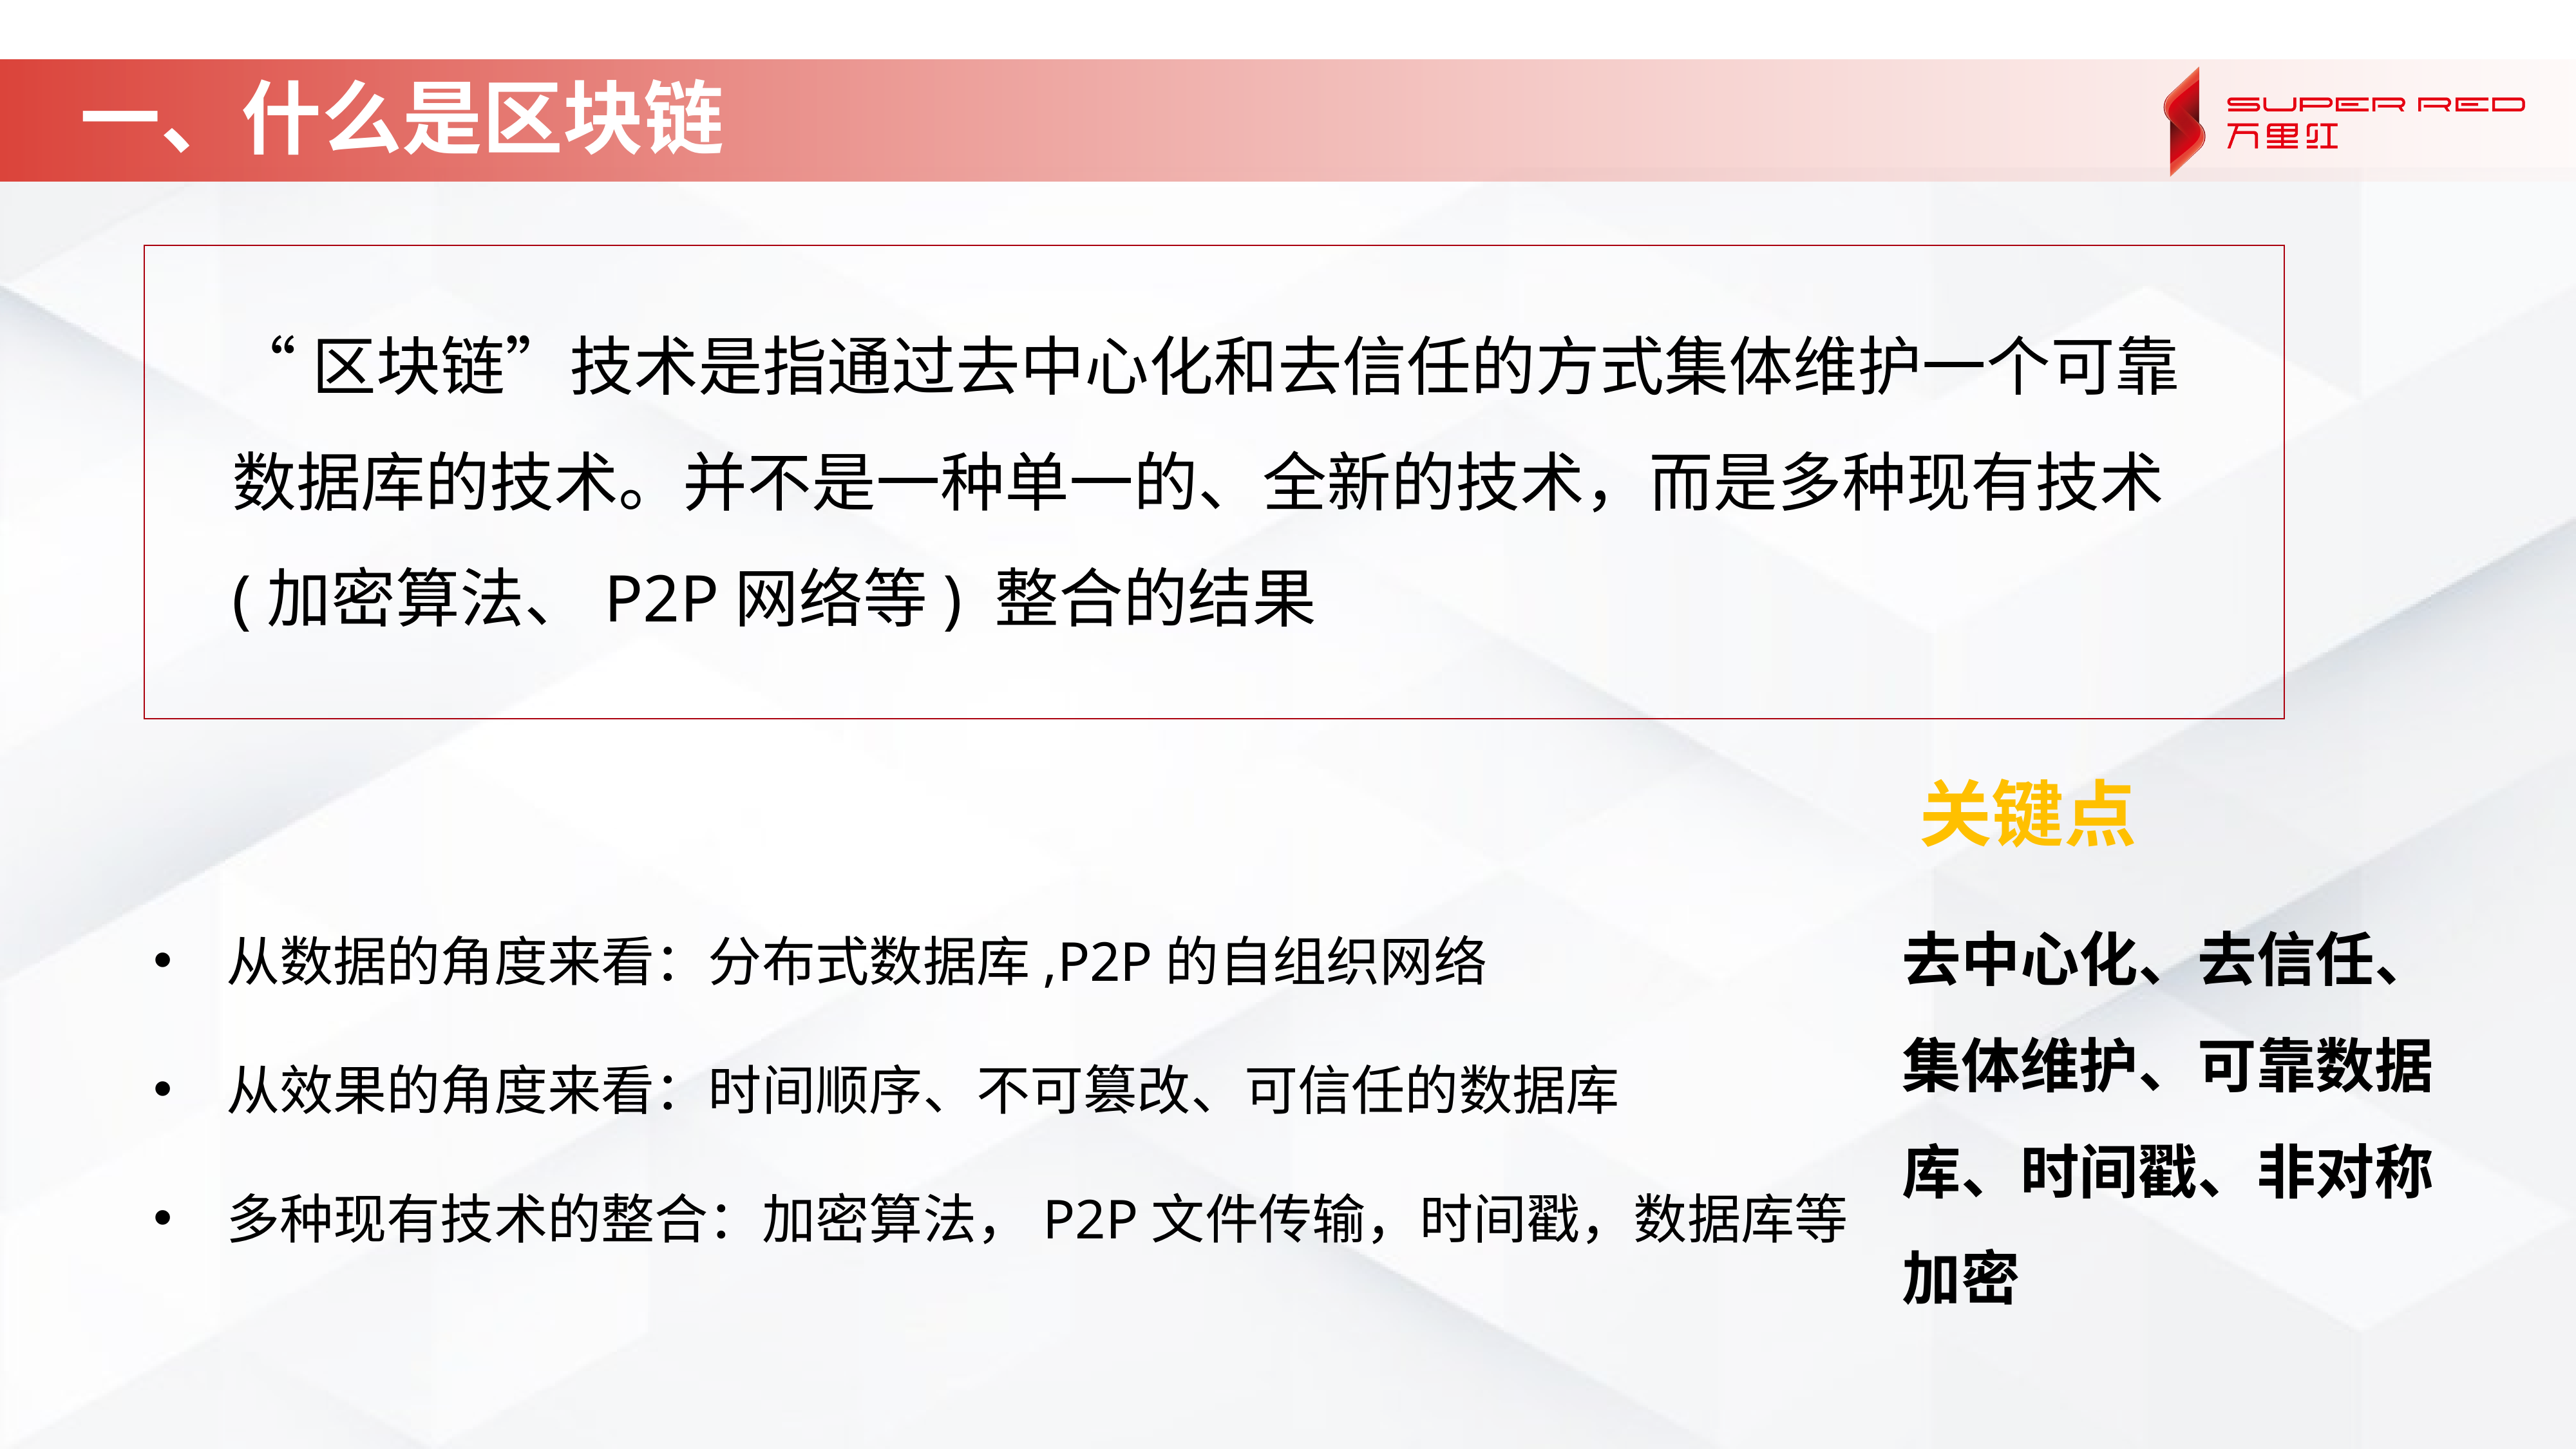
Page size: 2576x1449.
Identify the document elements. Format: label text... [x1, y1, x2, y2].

text_box 关键点 [1909, 763, 2188, 860]
picture [2134, 51, 2525, 193]
text_box 去中心化、去信任、集体维护、可靠数据库、时间戳、非对称加密 [1893, 882, 2482, 1317]
title 一、什么是区块链 [70, 64, 1971, 179]
text_box “区块链”技术是指通过去中心化和去信任的方式集体维护一个可靠数据库的技术。并不是一种单一的、全新的技术，而是多种现有技术(加密算法、P2P网络等) 整合的结果 [222, 282, 2206, 639]
text_box 从数据的角度来看：分布式数据库,P2P的自组织网络 从效果的角度来看：时间顺序、不可篡改、可信任的数据库 多种现有技术的整合：加密算法，P2P文件传输，时间戳，数据库等 [144, 858, 1893, 1255]
text_box [144, 245, 2285, 719]
